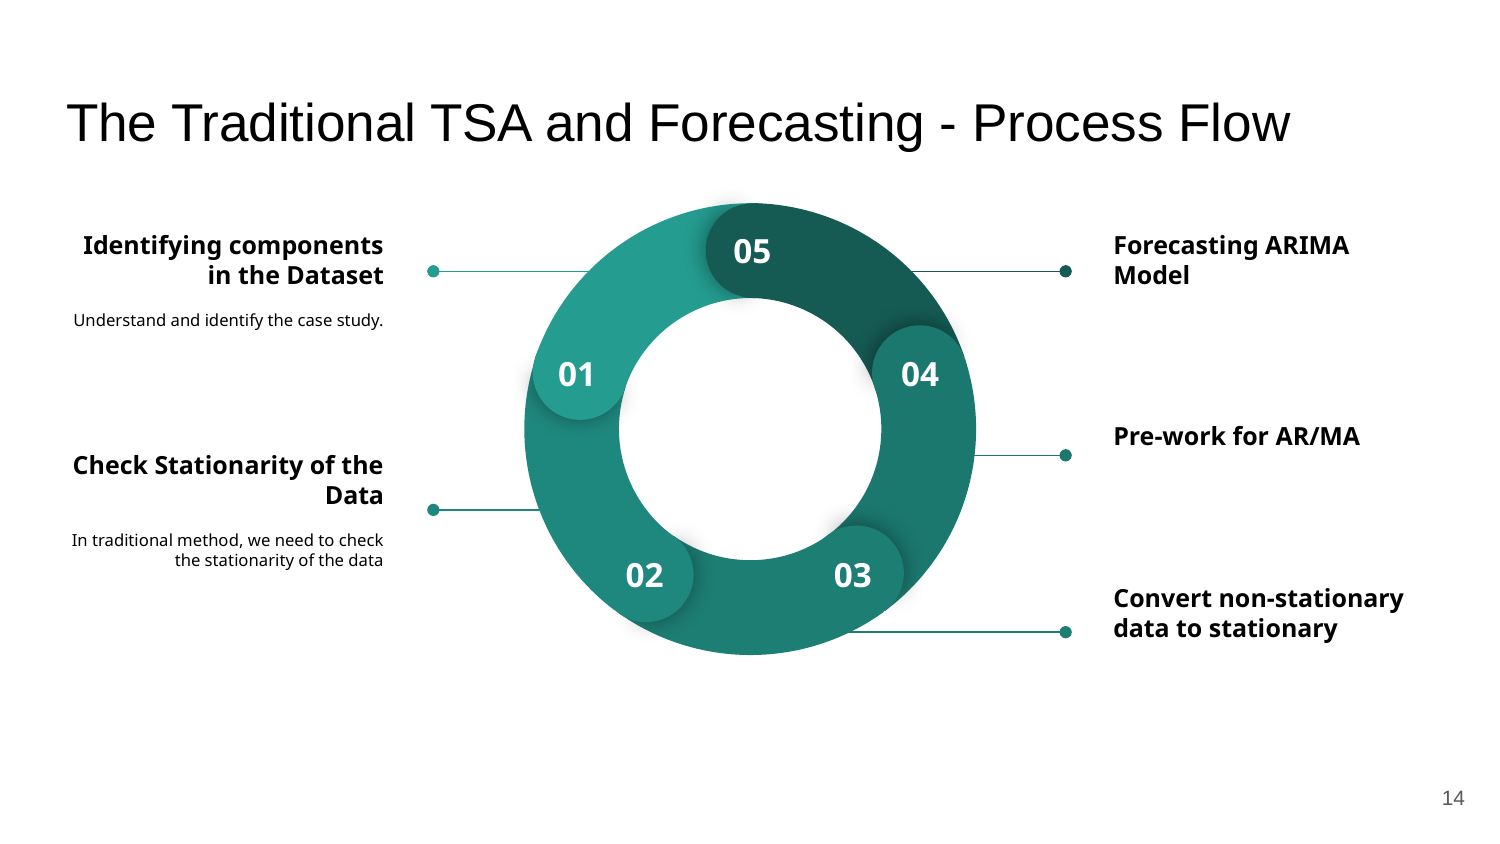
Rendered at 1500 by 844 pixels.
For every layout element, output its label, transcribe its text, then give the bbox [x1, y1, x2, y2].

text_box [1074, 379, 1448, 532]
slide_number ‹#› [1389, 764, 1480, 830]
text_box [50, 433, 421, 586]
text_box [1074, 203, 1448, 356]
title The Traditional TSA and Forecasting - Process Flow [51, 72, 1449, 167]
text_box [50, 203, 421, 356]
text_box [426, 107, 1071, 750]
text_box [1074, 556, 1448, 709]
